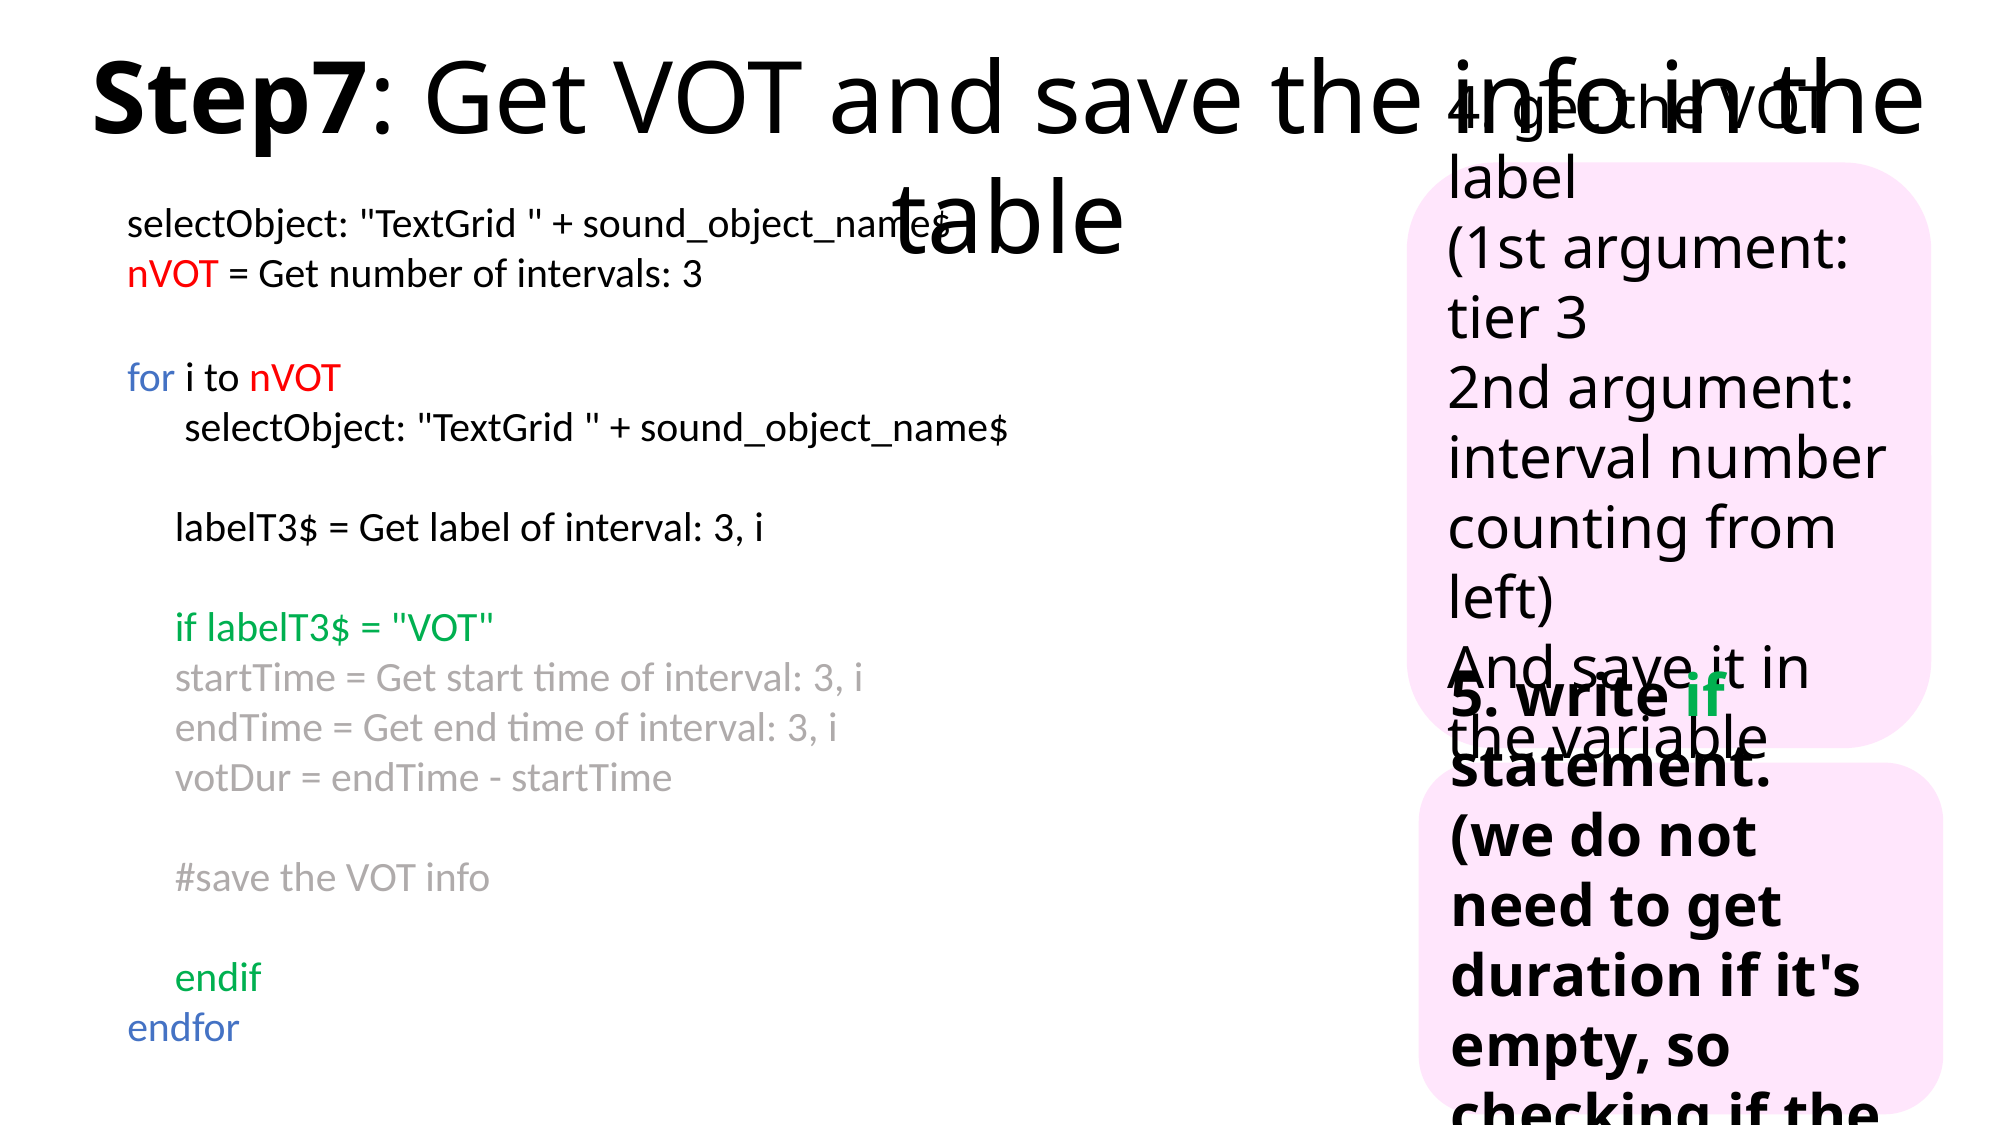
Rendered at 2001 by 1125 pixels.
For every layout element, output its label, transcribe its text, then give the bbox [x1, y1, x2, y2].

text_box selectObject: "TextGrid " + sound_object_name$ nVOT = Get number of intervals: 3 [111, 187, 1051, 303]
text_box 5. write if statement. (we do not need to get duration if it's empty, so checking if the label is "VOT" [1417, 761, 1945, 1116]
text_box 4. get the VOT label (1st argument: tier 3 2nd argument: interval number counting from left) And save it in the variable "labelT3$" [1405, 161, 1933, 750]
text_box Step7: Get VOT and save the info in the table [0, 25, 2000, 281]
text_box for i to nVOT selectObject: "TextGrid " + sound_object_name$ labelT3$ = Get label of interval: 3, i if labelT3$ = "VOT" startTime = Get start time of interval: 3, i endTime = Get end time of interval: 3, i votDur = endTime - startTime #save the VOT info endif endfor [112, 342, 1468, 1058]
